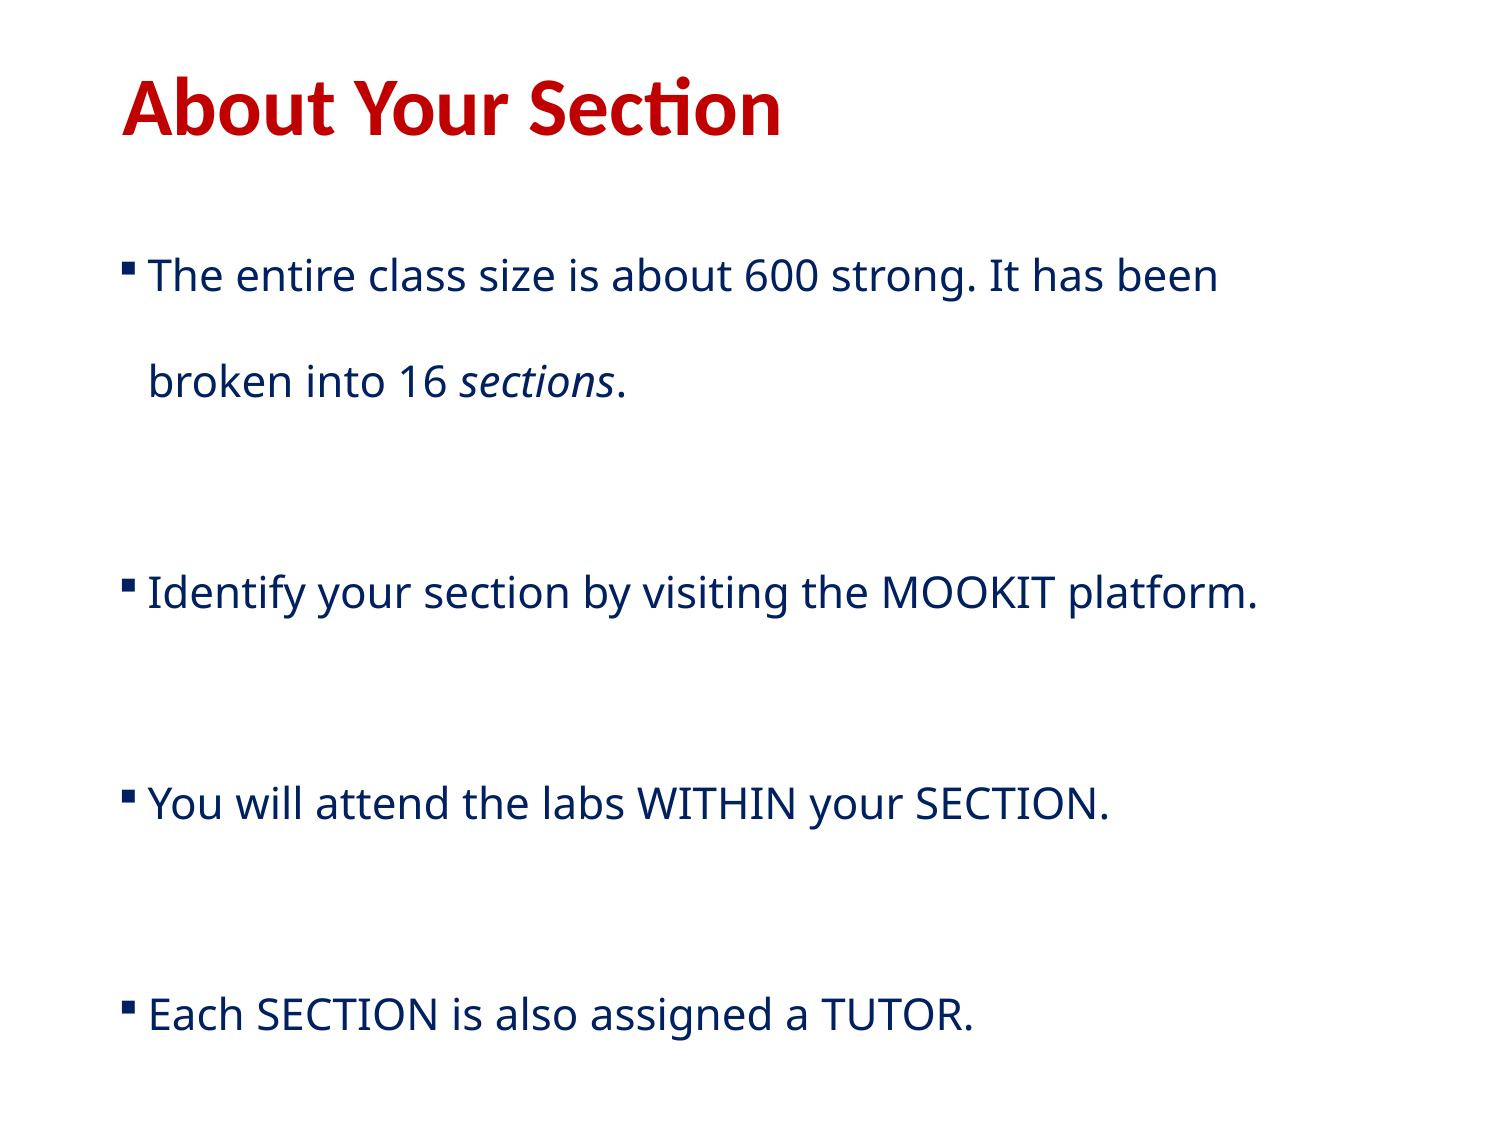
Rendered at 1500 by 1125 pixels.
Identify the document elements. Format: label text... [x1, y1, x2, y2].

text_box About Your Section [99, 44, 1223, 163]
list The entire class size is about 600 strong. It has been broken into 16 sections. Identify your section by visiting the MOOKIT platform. You will attend the labs WITHIN your SECTION. Each SECTION is also assigned a TUTOR. [103, 187, 1388, 1050]
